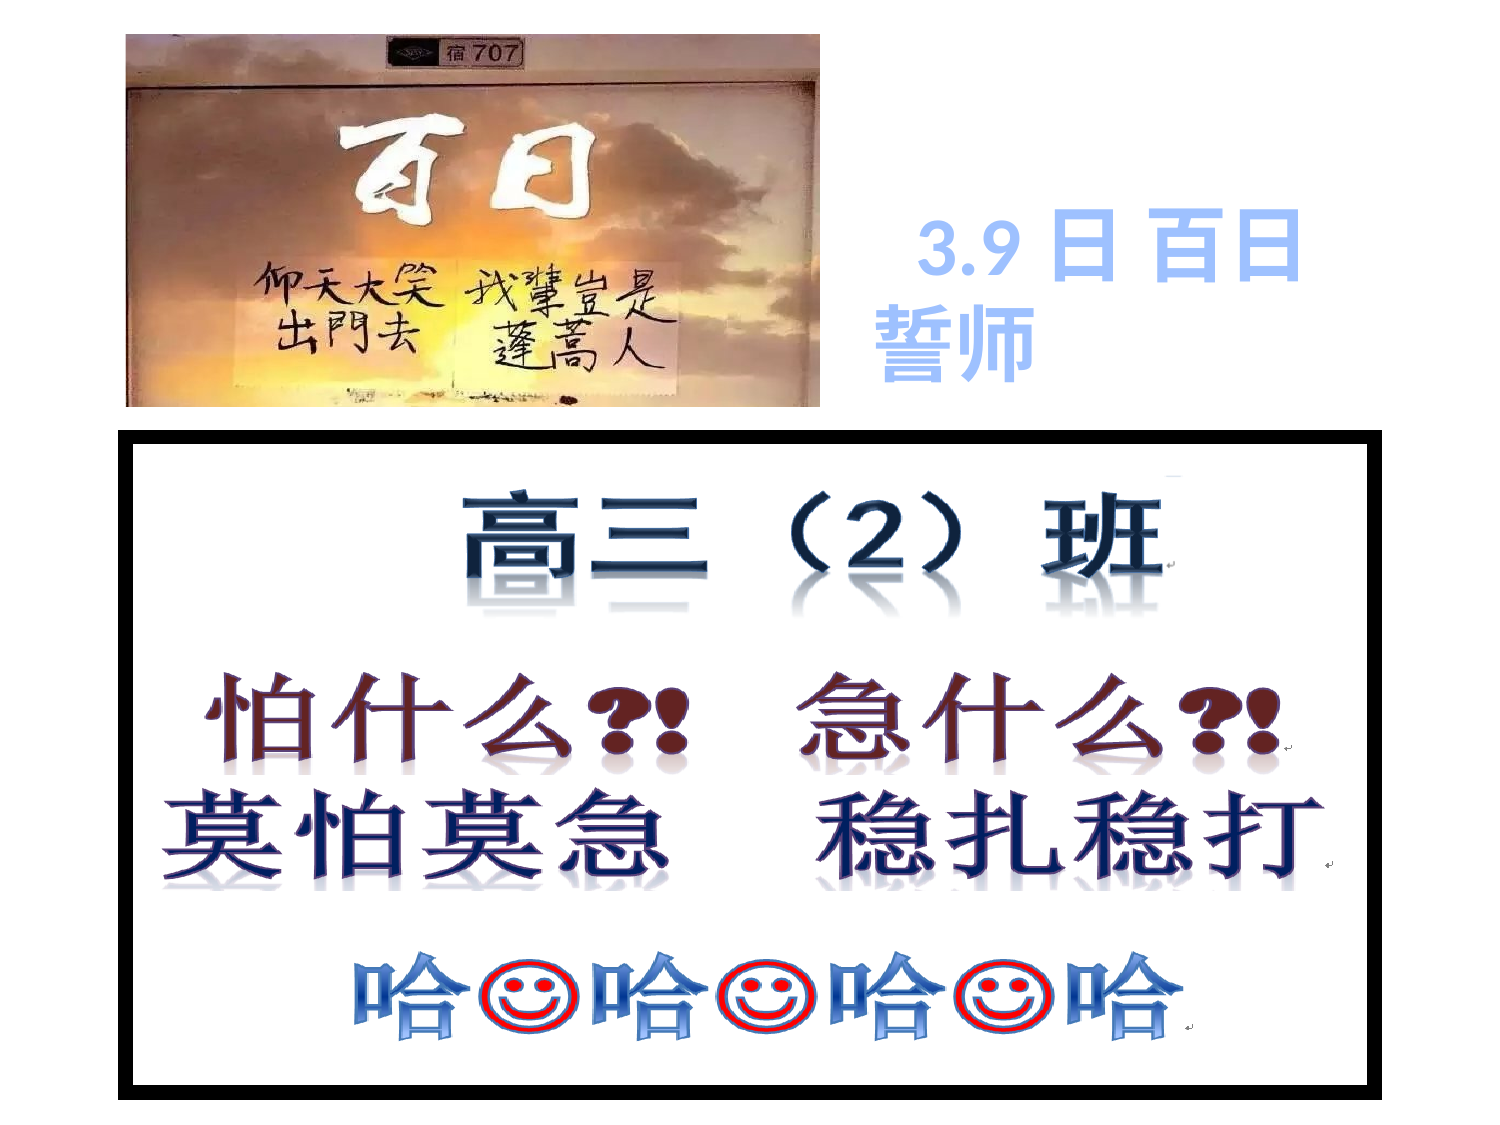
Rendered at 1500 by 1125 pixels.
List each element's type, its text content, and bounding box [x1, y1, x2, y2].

picture [132, 444, 1368, 1086]
text_box 3.9日 百日誓师 [828, 184, 1406, 300]
picture [125, 33, 823, 408]
